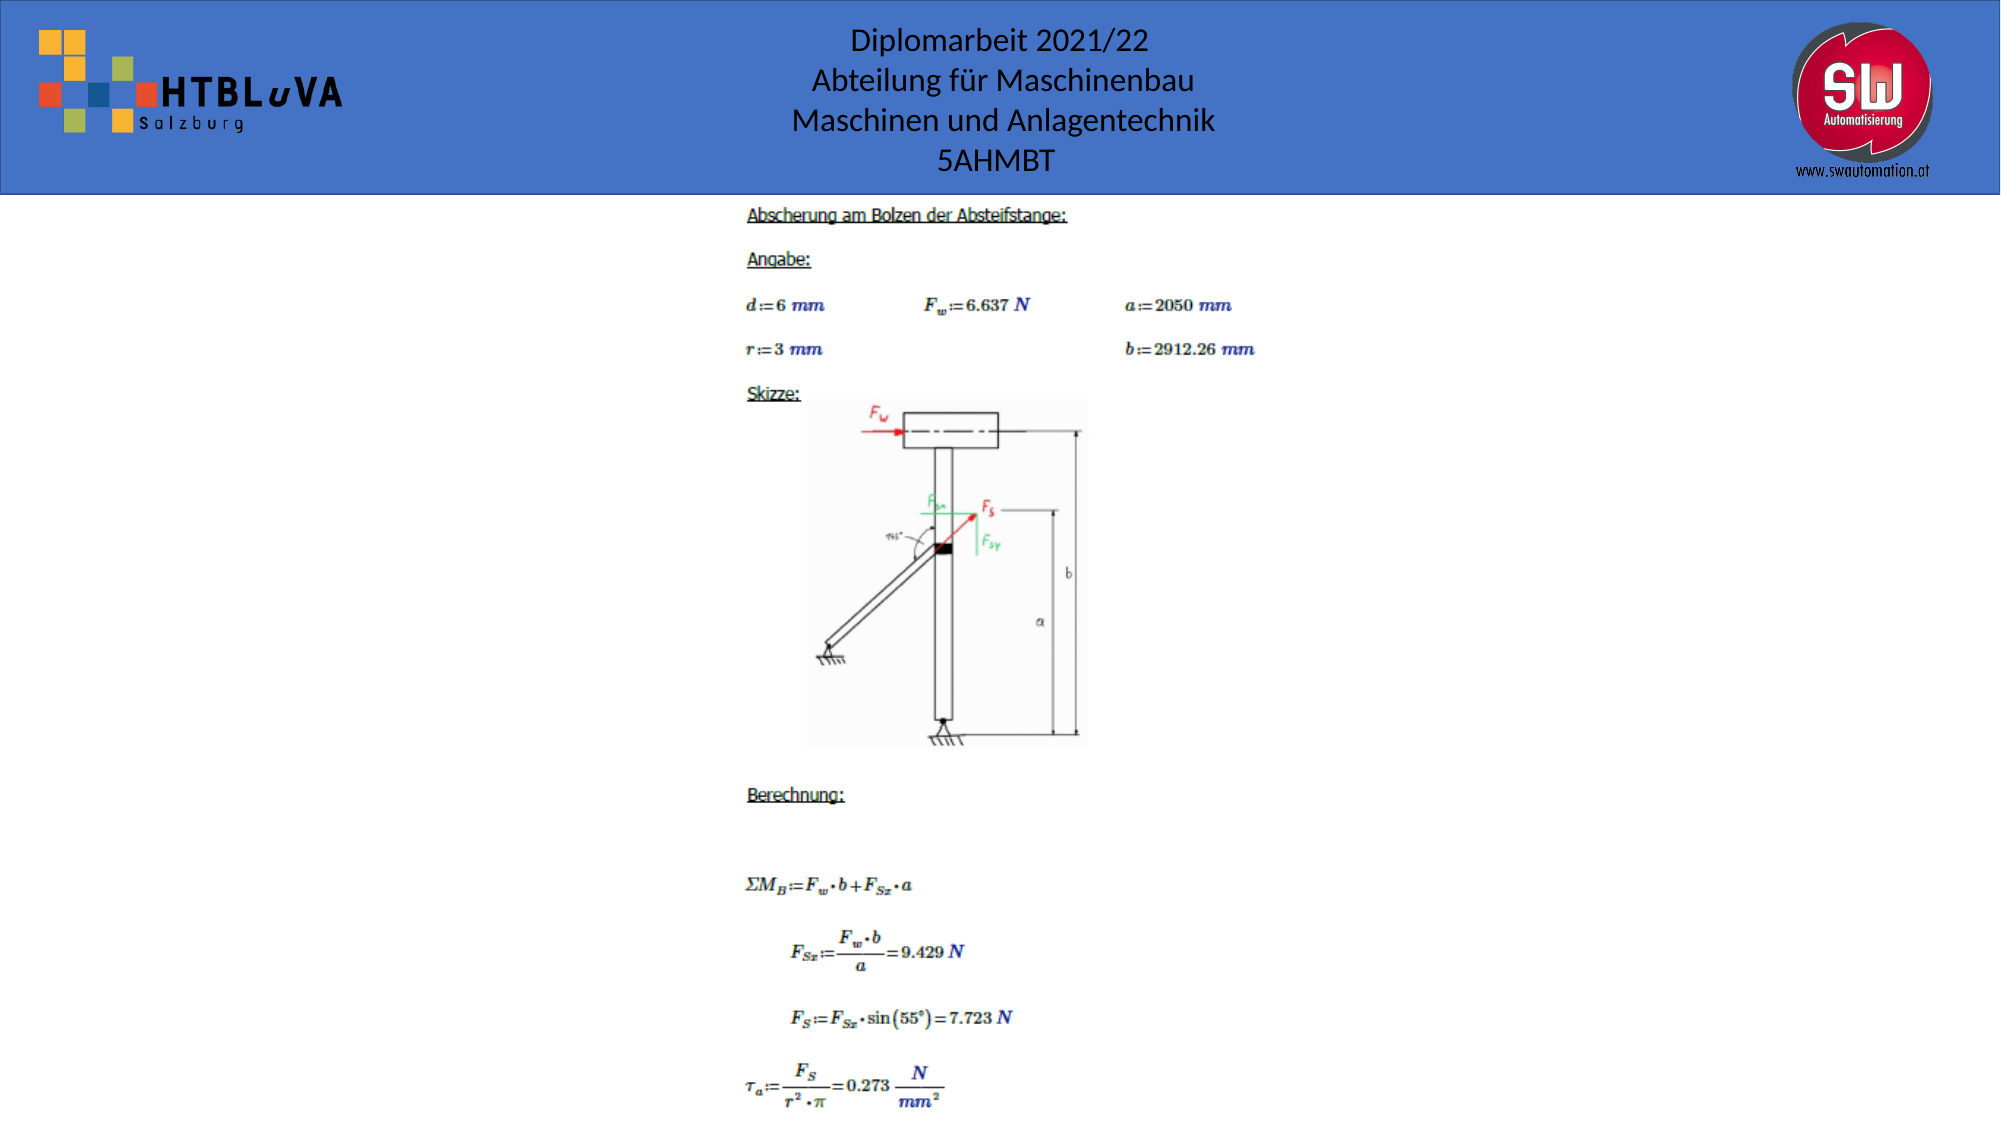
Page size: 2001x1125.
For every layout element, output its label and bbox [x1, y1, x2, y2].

picture [39, 30, 342, 133]
picture [737, 197, 1273, 1125]
picture [1792, 22, 1933, 177]
